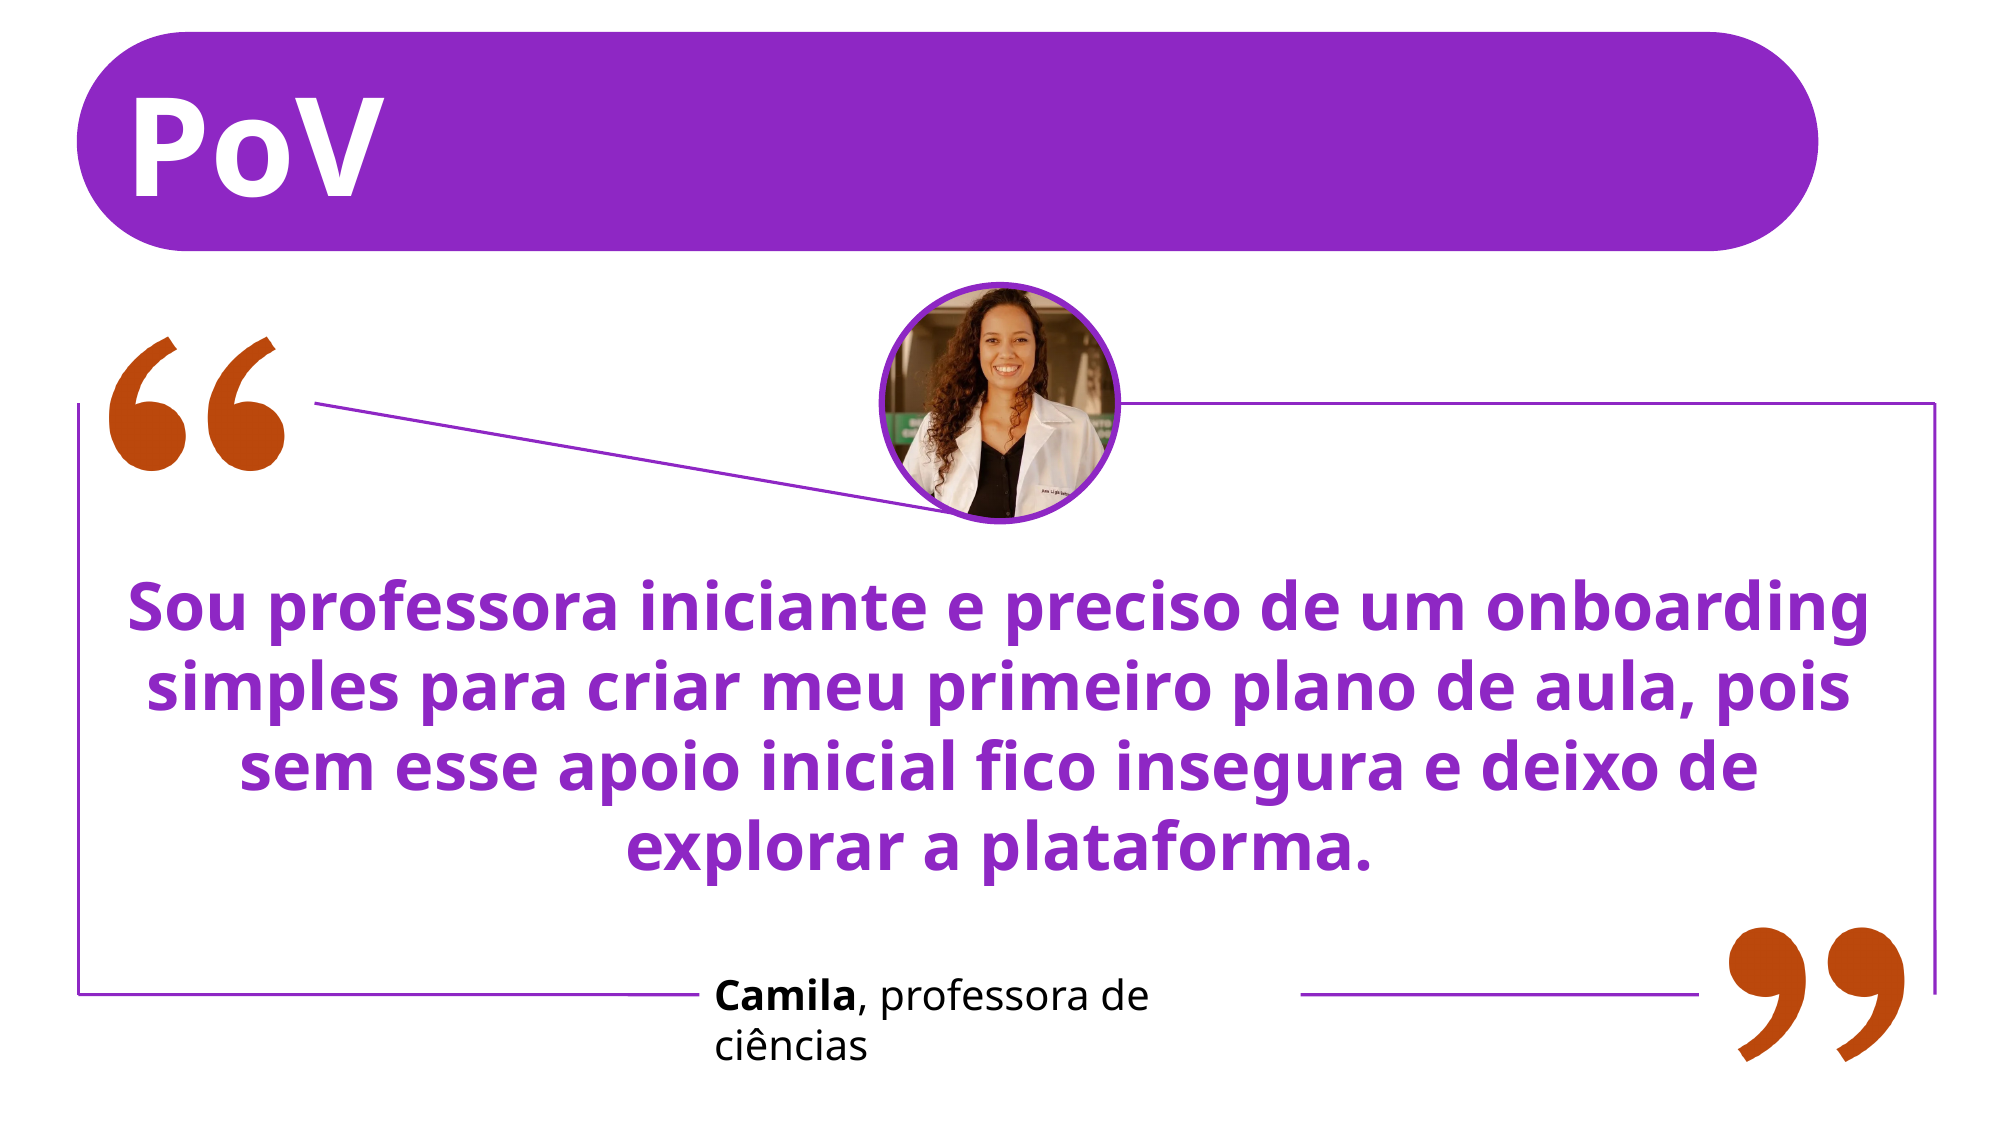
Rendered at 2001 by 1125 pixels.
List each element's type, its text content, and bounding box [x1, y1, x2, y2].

text_box Camila, professora de ciências [699, 961, 1301, 994]
text_box Sou professora iniciante e preciso de um onboarding simples para criar meu primeiro plano de aula, pois sem esse apoio inicial fico insegura e deixo de explorar a plataforma. [108, 556, 1892, 892]
picture [1698, 875, 1936, 1114]
text_box Camila, professora de ciências [699, 996, 1301, 1077]
text_box PoV [76, 31, 1819, 252]
picture [77, 284, 316, 522]
text_box [880, 283, 1120, 523]
